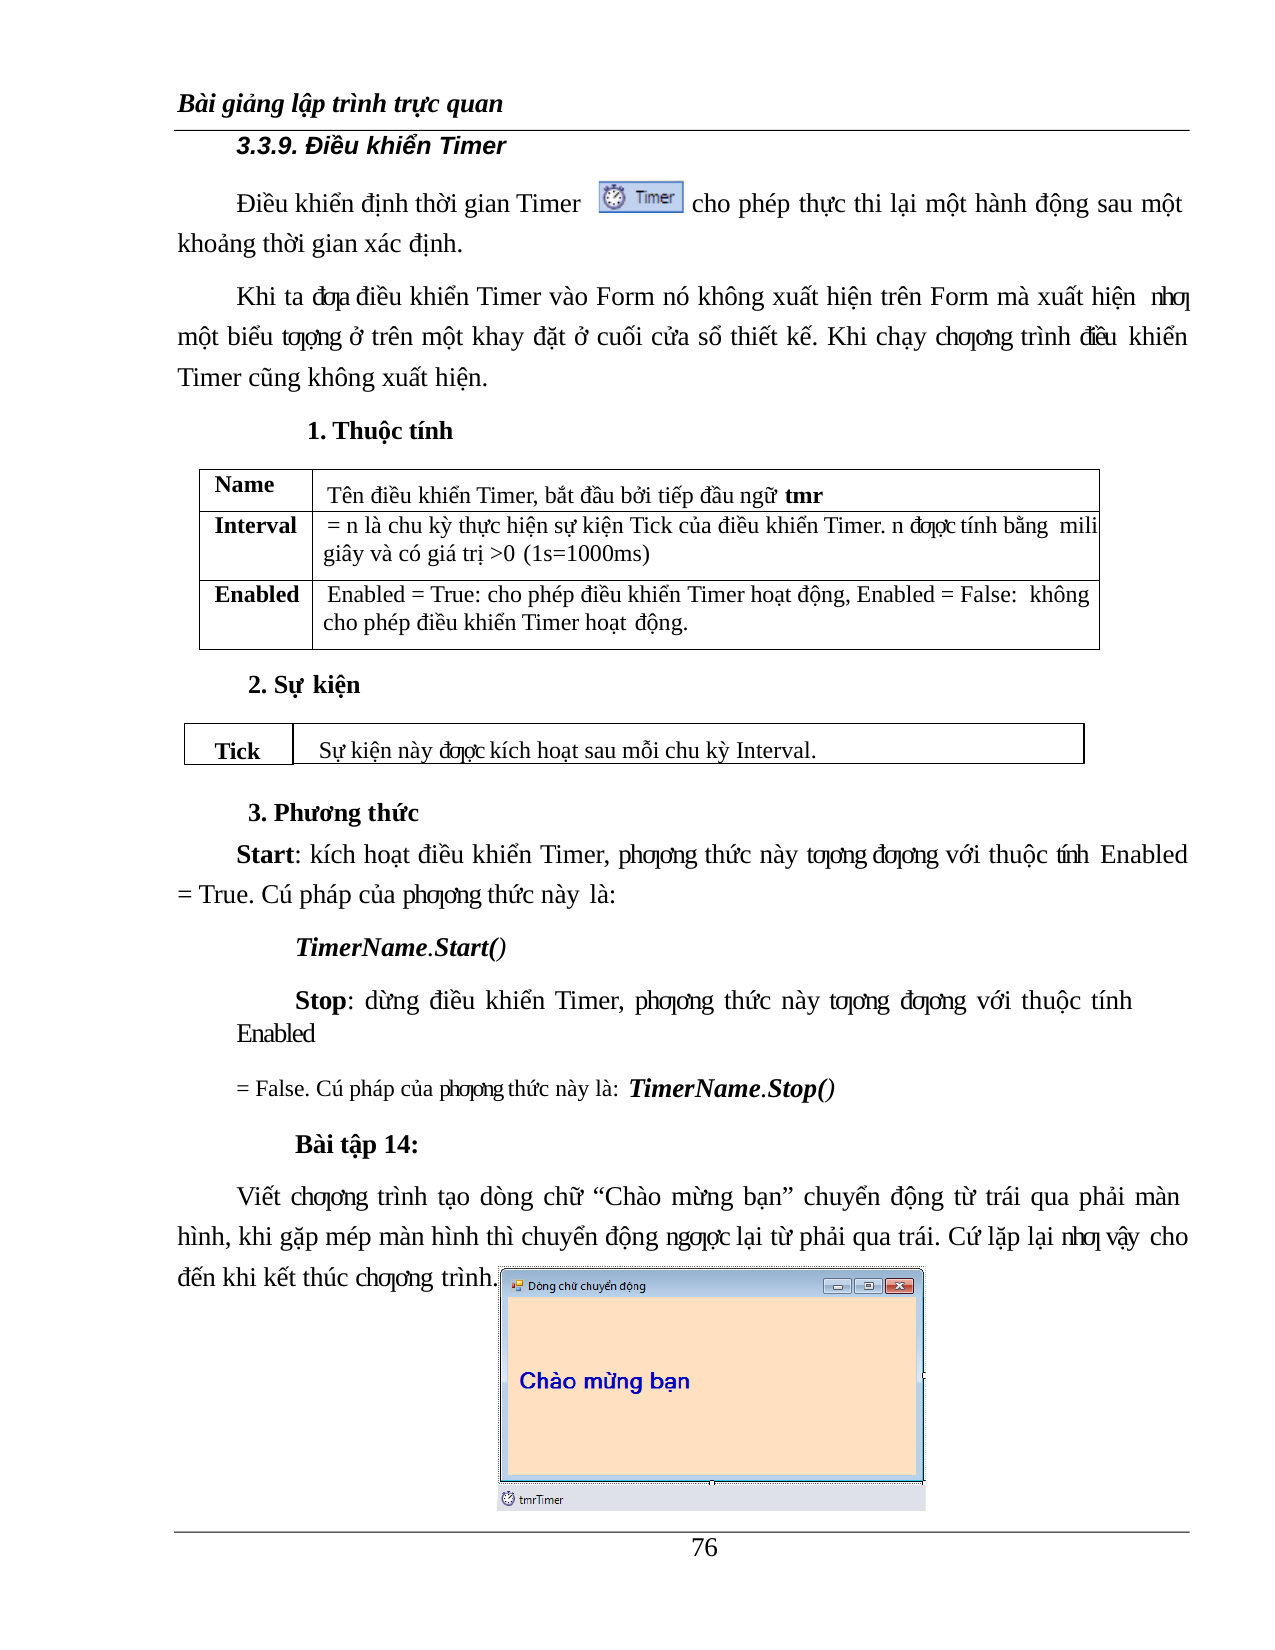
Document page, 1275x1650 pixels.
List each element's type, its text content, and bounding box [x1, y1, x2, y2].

text_box Tick [184, 723, 293, 765]
table_cell Enabled [200, 581, 312, 649]
text_box 3. Phương thức Start: kích hoạt điều khiển Timer, phƣơng thức này tƣơng đƣơng với thuộc tính Enabled = True. Cú pháp của phƣơng thức này là: TimerName.Start() Stop: dừng điều khiển Timer, phƣơng thức này tƣơng đƣơng với thuộc tính Enabled = False. Cú pháp của phƣơng thức này là: TimerName.Stop() Bài tập 14: Viết chƣơng trình tạo dòng chữ “Chào mừng bạn” chuyển động từ trái qua phải màn hình, khi gặp mép màn hình thì chuyển động ngƣợc lại từ phải qua trái. Cứ lặp lại nhƣ vậy cho đến khi kết thúc chƣơng trình. [175, 783, 1190, 1292]
text_box Sự kiện này đƣợc kích hoạt sau mỗi chu kỳ Interval. [293, 723, 1085, 764]
text_box 2. Sự kiện [246, 665, 372, 699]
slide_number 100 [684, 1530, 738, 1650]
text_box cho phép thực thi lại một hành động sau một [689, 183, 1189, 218]
text_box Bài giảng lập trình trực quan 3.3.9. Điều khiển Timer [175, 72, 510, 160]
table_header Name [200, 470, 312, 511]
table_header Tên điều khiển Timer, bắt đầu bởi tiếp đầu ngữ tmr [313, 470, 1099, 511]
text_box [497, 1266, 926, 1511]
text_box Điều khiển định thời gian Timer khoảng thời gian xác định. [175, 175, 595, 258]
table_cell = n là chu kỳ thực hiện sự kiện Tick của điều khiển Timer. n đƣợc tính bằng mili giây và có giá trị >0 (1s=1000ms) [313, 512, 1099, 580]
text_box Khi ta đƣa điều khiển Timer vào Form nó không xuất hiện trên Form mà xuất hiện nhƣ một biểu tƣợng ở trên một khay đặt ở cuối cửa sổ thiết kế. Khi chạy chƣơng trình điều khiển Timer cũng không xuất hiện. 1. Thuộc tính [175, 268, 1189, 445]
table_cell Interval [200, 512, 312, 580]
text_box [598, 180, 684, 213]
table_cell Enabled = True: cho phép điều khiển Timer hoạt động, Enabled = False: không cho phép điều khiển Timer hoạt động. [313, 581, 1099, 649]
